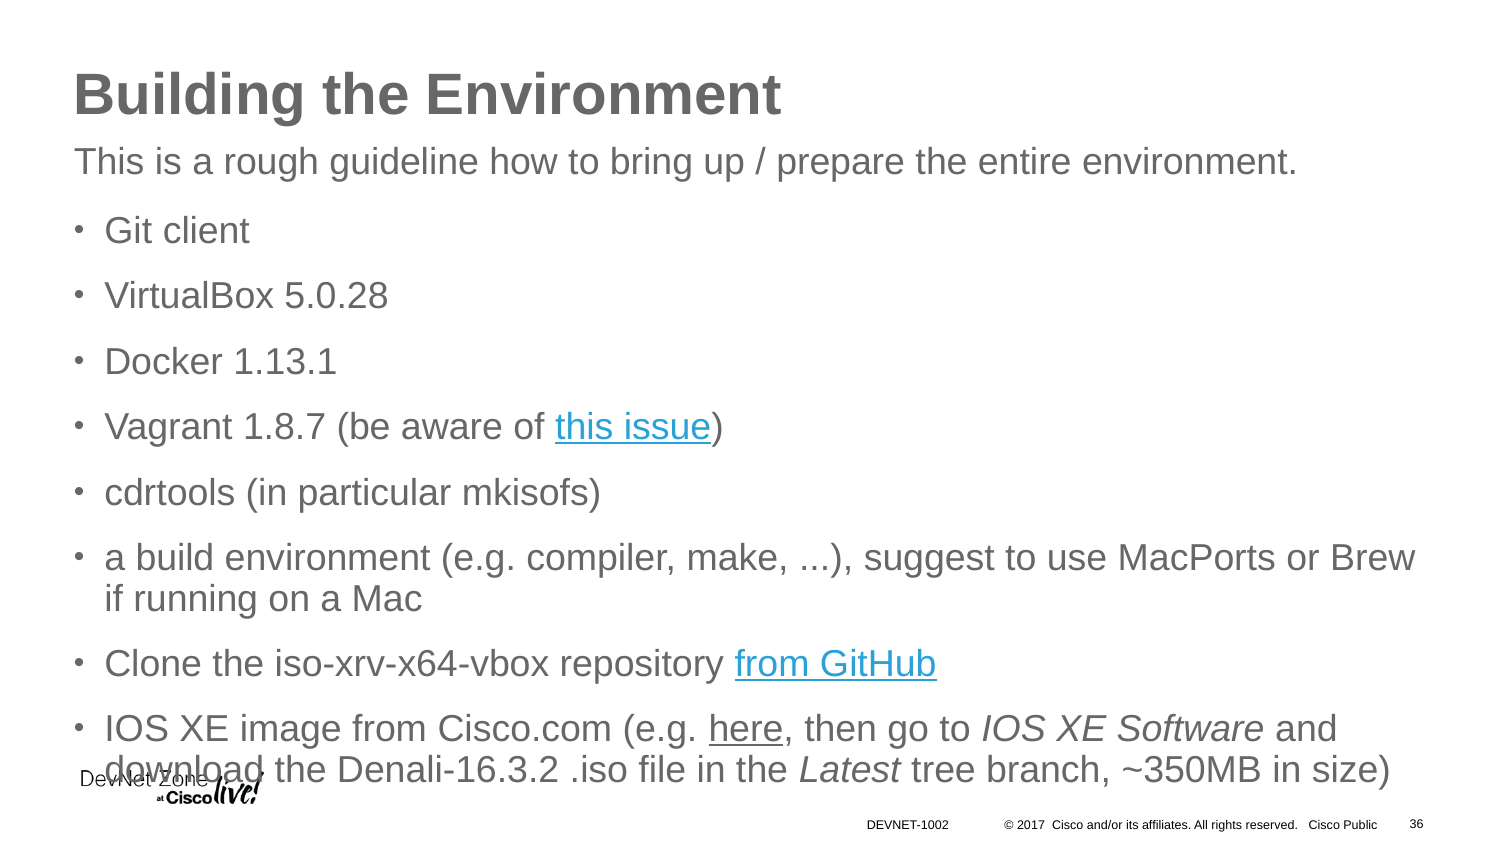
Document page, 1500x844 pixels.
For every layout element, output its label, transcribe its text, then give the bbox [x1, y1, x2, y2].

footer DEVNET-1002 [856, 811, 975, 838]
list Git client VirtualBox 5.0.28 Docker 1.13.1 Vagrant 1.8.7 (be aware of this issue) cdrtools (in particular mkisofs) a build environment (e.g. compiler, make, ...), suggest to use MacPorts or Brew if running on a Mac Clone the iso-xrv-x64-vbox repository from GitHub IOS XE image from Cisco.com (e.g. here, then go to IOS XE Software and download the Denali-16.3.2 .iso file in the Latest tree branch, ~350MB in size) [58, 203, 1455, 688]
picture [81, 770, 264, 804]
slide_number 36 [1379, 801, 1439, 844]
title Building the Environment [58, 63, 1455, 134]
list This is a rough guideline how to bring up / prepare the entire environment. [58, 134, 1455, 197]
